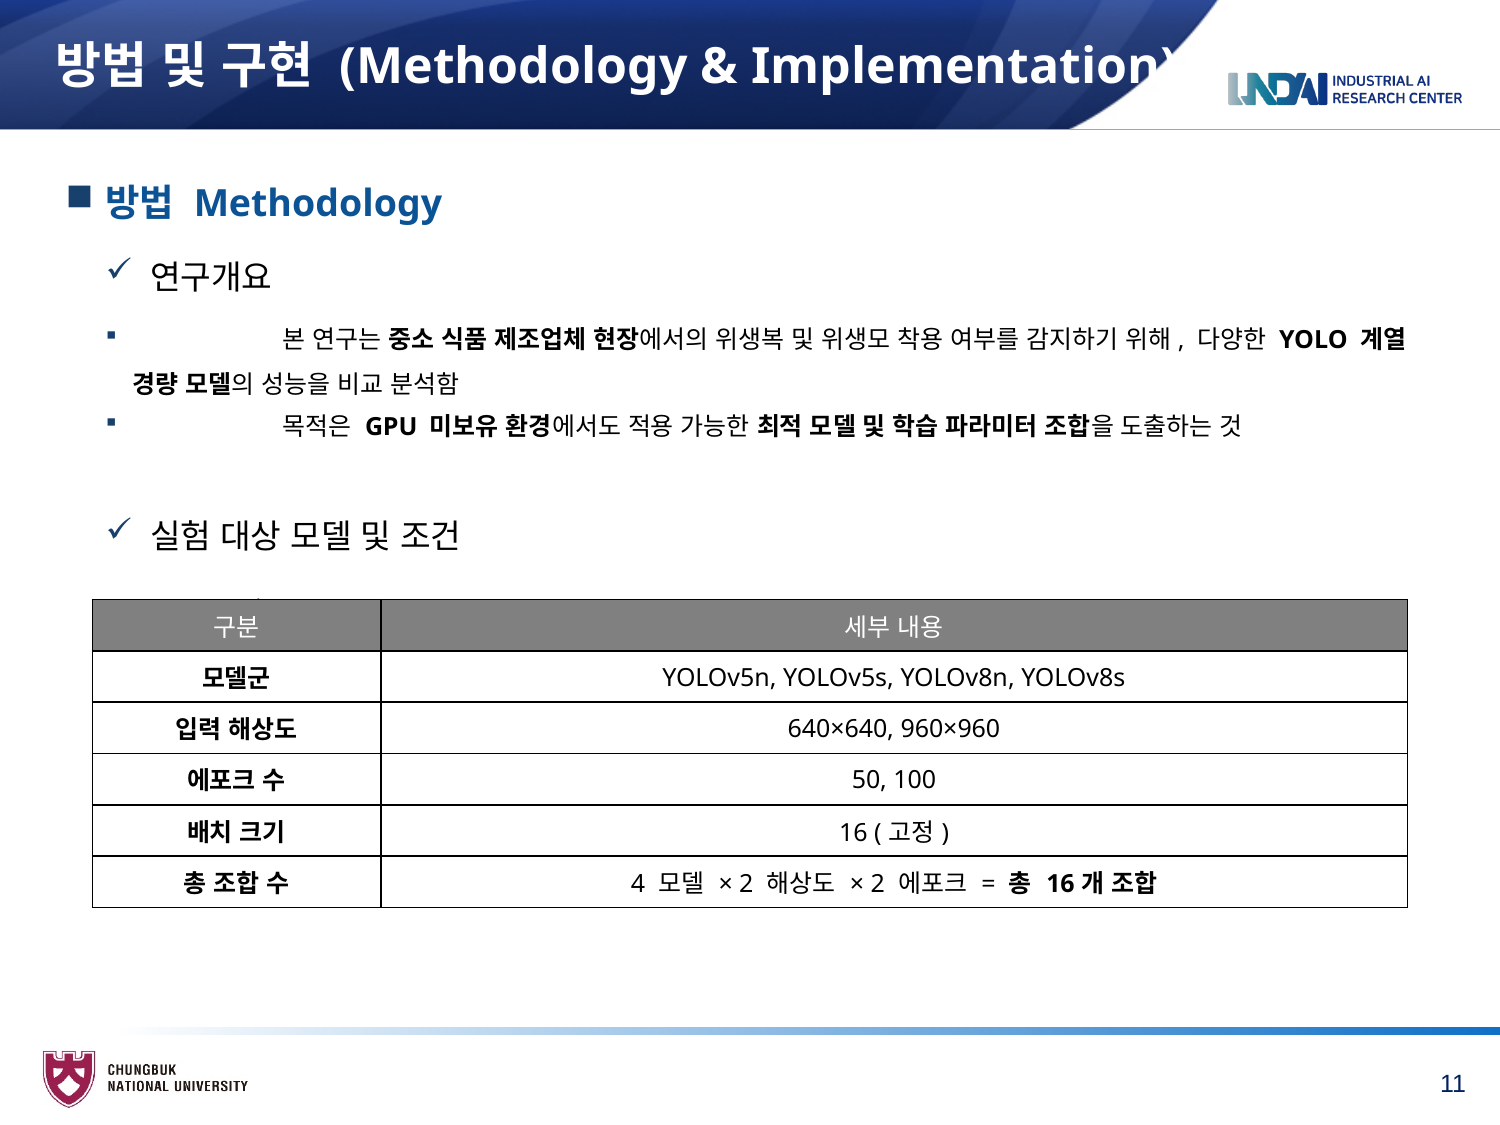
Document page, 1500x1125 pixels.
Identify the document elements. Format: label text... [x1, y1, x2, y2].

table_cell 에포크 수 [93, 754, 380, 804]
table_cell 총 조합 수 [93, 857, 380, 907]
picture [41, 1049, 249, 1109]
table_cell YOLOv5n, YOLOv5s, YOLOv8n, YOLOv8s [382, 652, 1407, 701]
table_header 구분 [93, 600, 380, 650]
title 방법 및 구현 (Methodology & Implementation) [55, 10, 1375, 116]
table_cell 4 모델 × 2 해상도 × 2 에포크 = 총 16개 조합 [382, 857, 1407, 907]
picture [0, 0, 1500, 129]
table_cell 배치 크기 [93, 806, 380, 855]
table_cell 50, 100 [382, 754, 1407, 804]
text_box 방법 Methodology 연구개요 본 연구는 중소 식품 제조업체 현장에서의 위생복 및 위생모 착용 여부를 감지하기 위해, 다양한 YOLO 계열 경량 모델의 성능을 비교 분석함 목적은 GPU 미보유 환경에서도 적용 가능한 최적 모델 및 학습 파라미터 조합을 도출하는 것 실험 대상 모델 및 조건 . [65, 178, 1430, 734]
table_header 세부 내용 [382, 600, 1407, 650]
table_cell 입력 해상도 [93, 703, 380, 753]
table_cell 640×640, 960×960 [382, 703, 1407, 753]
table_cell 모델군 [93, 652, 380, 701]
table_cell 16 (고정) [382, 806, 1407, 855]
